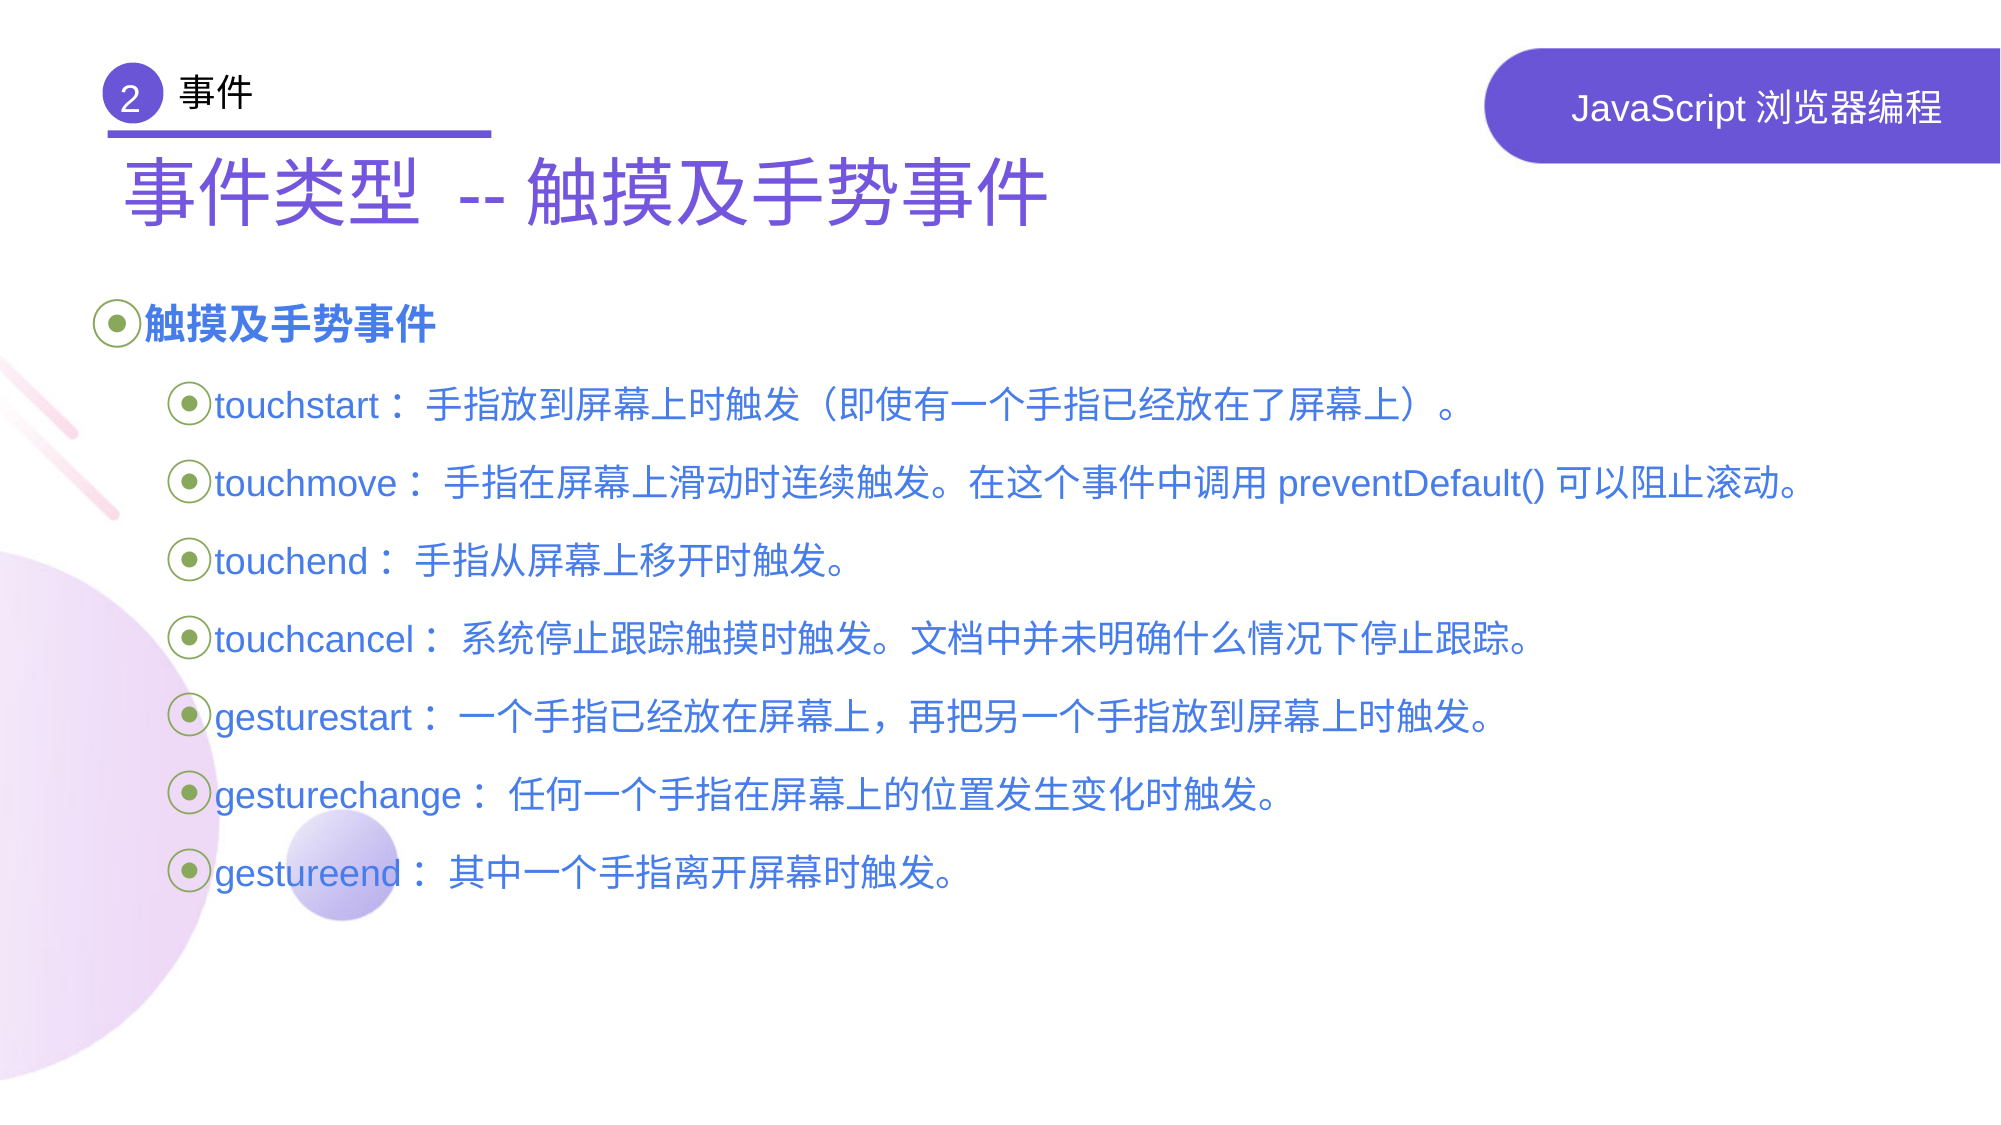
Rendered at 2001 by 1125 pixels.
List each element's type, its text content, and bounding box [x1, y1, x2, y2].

picture [0, 0, 2001, 1125]
list 事件类型 --触摸及手势事件 [107, 148, 1417, 237]
list 2 [104, 72, 181, 129]
list 事件 [163, 66, 794, 127]
title JavaScript浏览器编程 [1556, 73, 1962, 137]
list 触摸及手势事件 touchstart：手指放到屏幕上时触发（即使有一个手指已经放在了屏幕上）。 touchmove：手指在屏幕上滑动时连续触发。在这个事件中调用preventDefault()可以阻止滚动。 touchend：手指从屏幕上移开时触发。 touchcancel：系统停止跟踪触摸时触发。文档中并未明确什么情况下停止跟踪。 gesturestart：一个手指已经放在屏幕上，再把另一个手指放到屏幕上时触发。 gesturechange：任何一个手指在屏幕上的位置发生变化时触发。 gestureend：其中一个手指离开屏幕时触发。 [75, 265, 1875, 1067]
